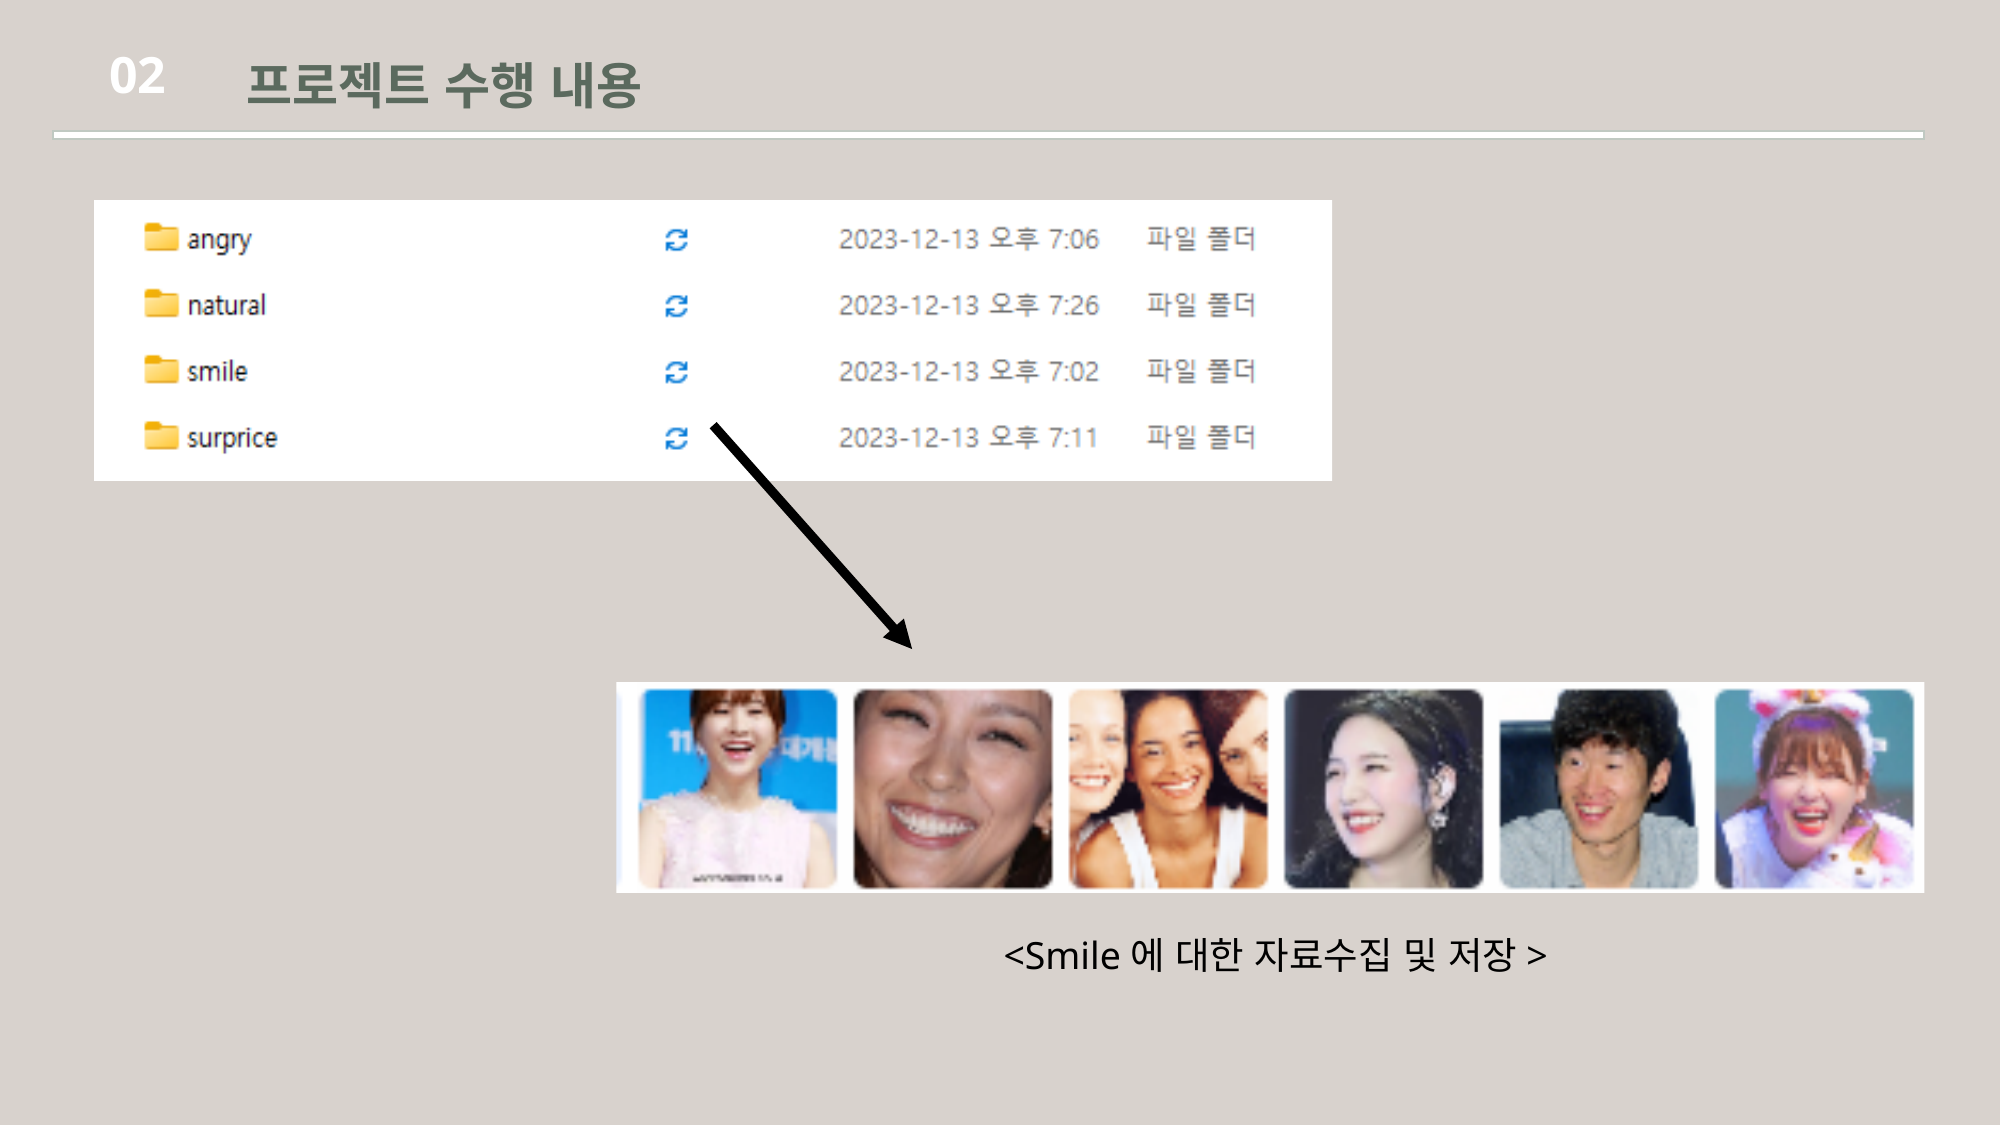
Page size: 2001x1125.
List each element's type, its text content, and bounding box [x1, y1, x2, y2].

picture [94, 200, 1333, 481]
text_box 프로젝트 수행 내용 [231, 40, 864, 117]
picture [616, 682, 1925, 893]
list 02 [94, 42, 205, 119]
text_box <Smile에 대한 자료수집 및 저장> [988, 924, 1709, 985]
text_box [52, 130, 1925, 140]
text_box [713, 425, 913, 649]
